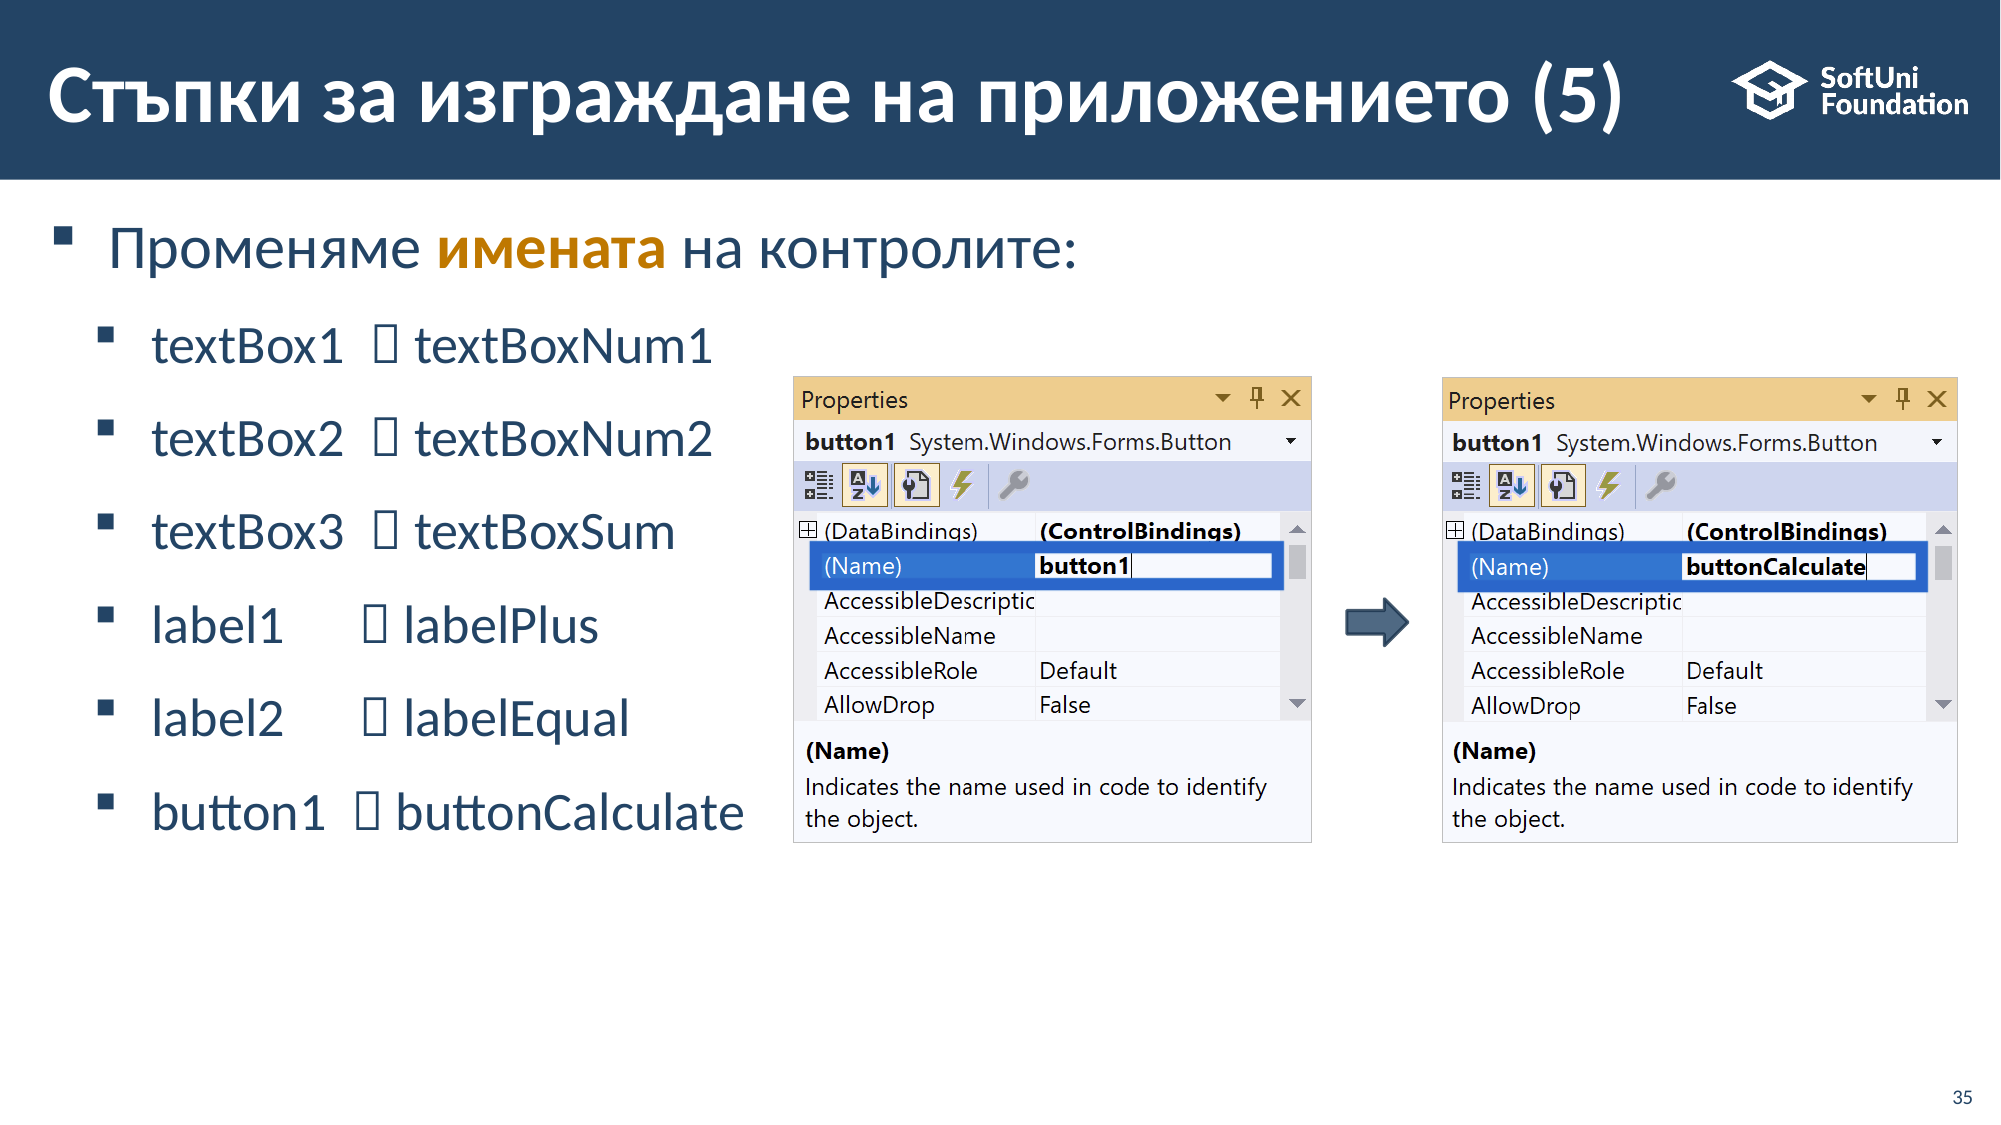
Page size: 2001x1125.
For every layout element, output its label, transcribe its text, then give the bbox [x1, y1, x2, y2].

list Променяме имената на контролите: textBox1  textBoxNum1 textBox2  textBoxNum2 textBox3  textBoxSum label1  labelPlus label2  labelEqual button1  buttonCalculate [31, 196, 1970, 1104]
picture [793, 375, 1313, 843]
picture [1731, 60, 1968, 120]
title Стъпки за изграждане на приложението (5) [31, 16, 1716, 162]
text_box [1344, 596, 1411, 648]
slide_number 35 [1927, 1067, 1989, 1117]
picture [1442, 377, 1958, 843]
